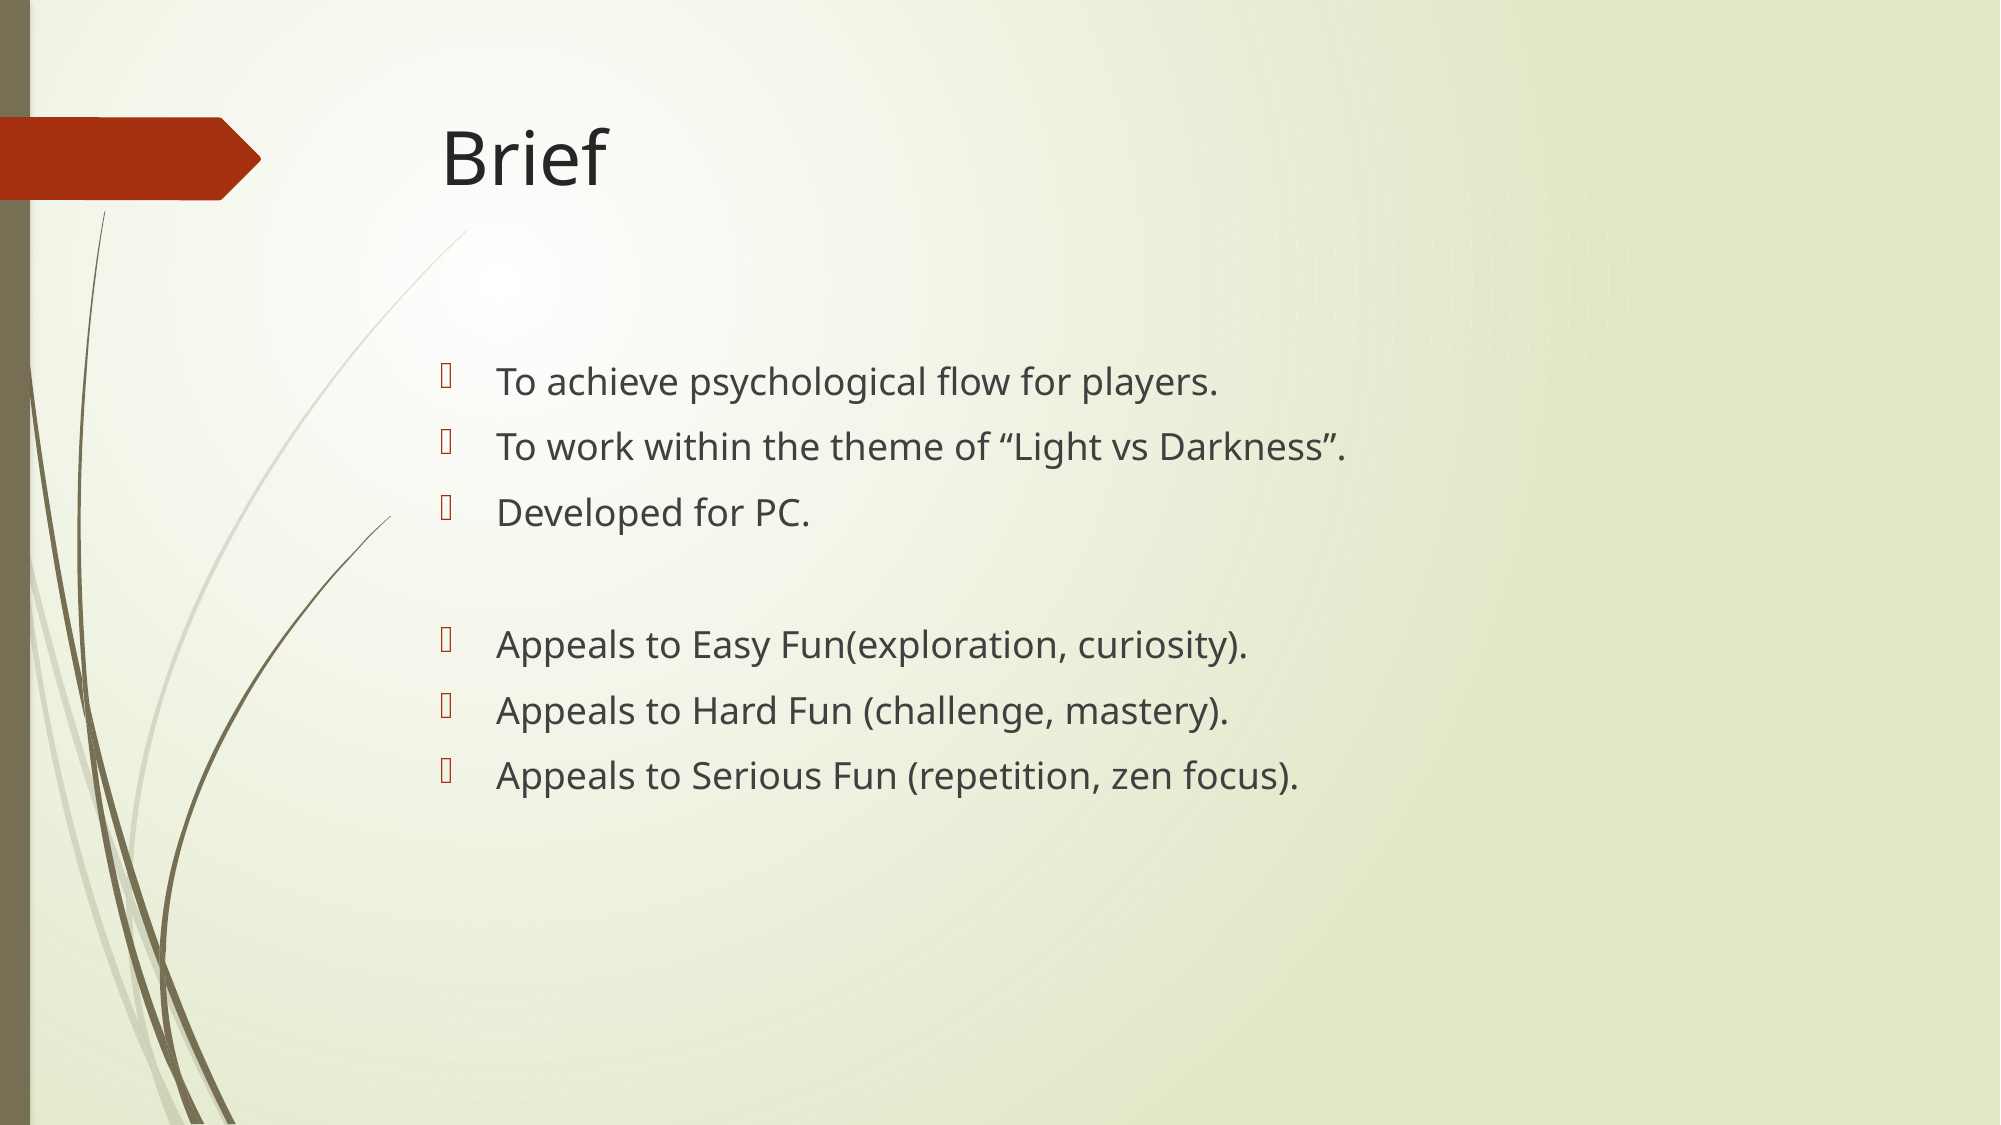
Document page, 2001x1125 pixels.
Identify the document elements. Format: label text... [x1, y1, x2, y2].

title Brief [425, 102, 1888, 313]
list To achieve psychological flow for players. To work within the theme of “Light vs Darkness”. Developed for PC. Appeals to Easy Fun(exploration, curiosity). Appeals to Hard Fun (challenge, mastery). Appeals to Serious Fun (repetition, zen focus). [424, 350, 1888, 970]
